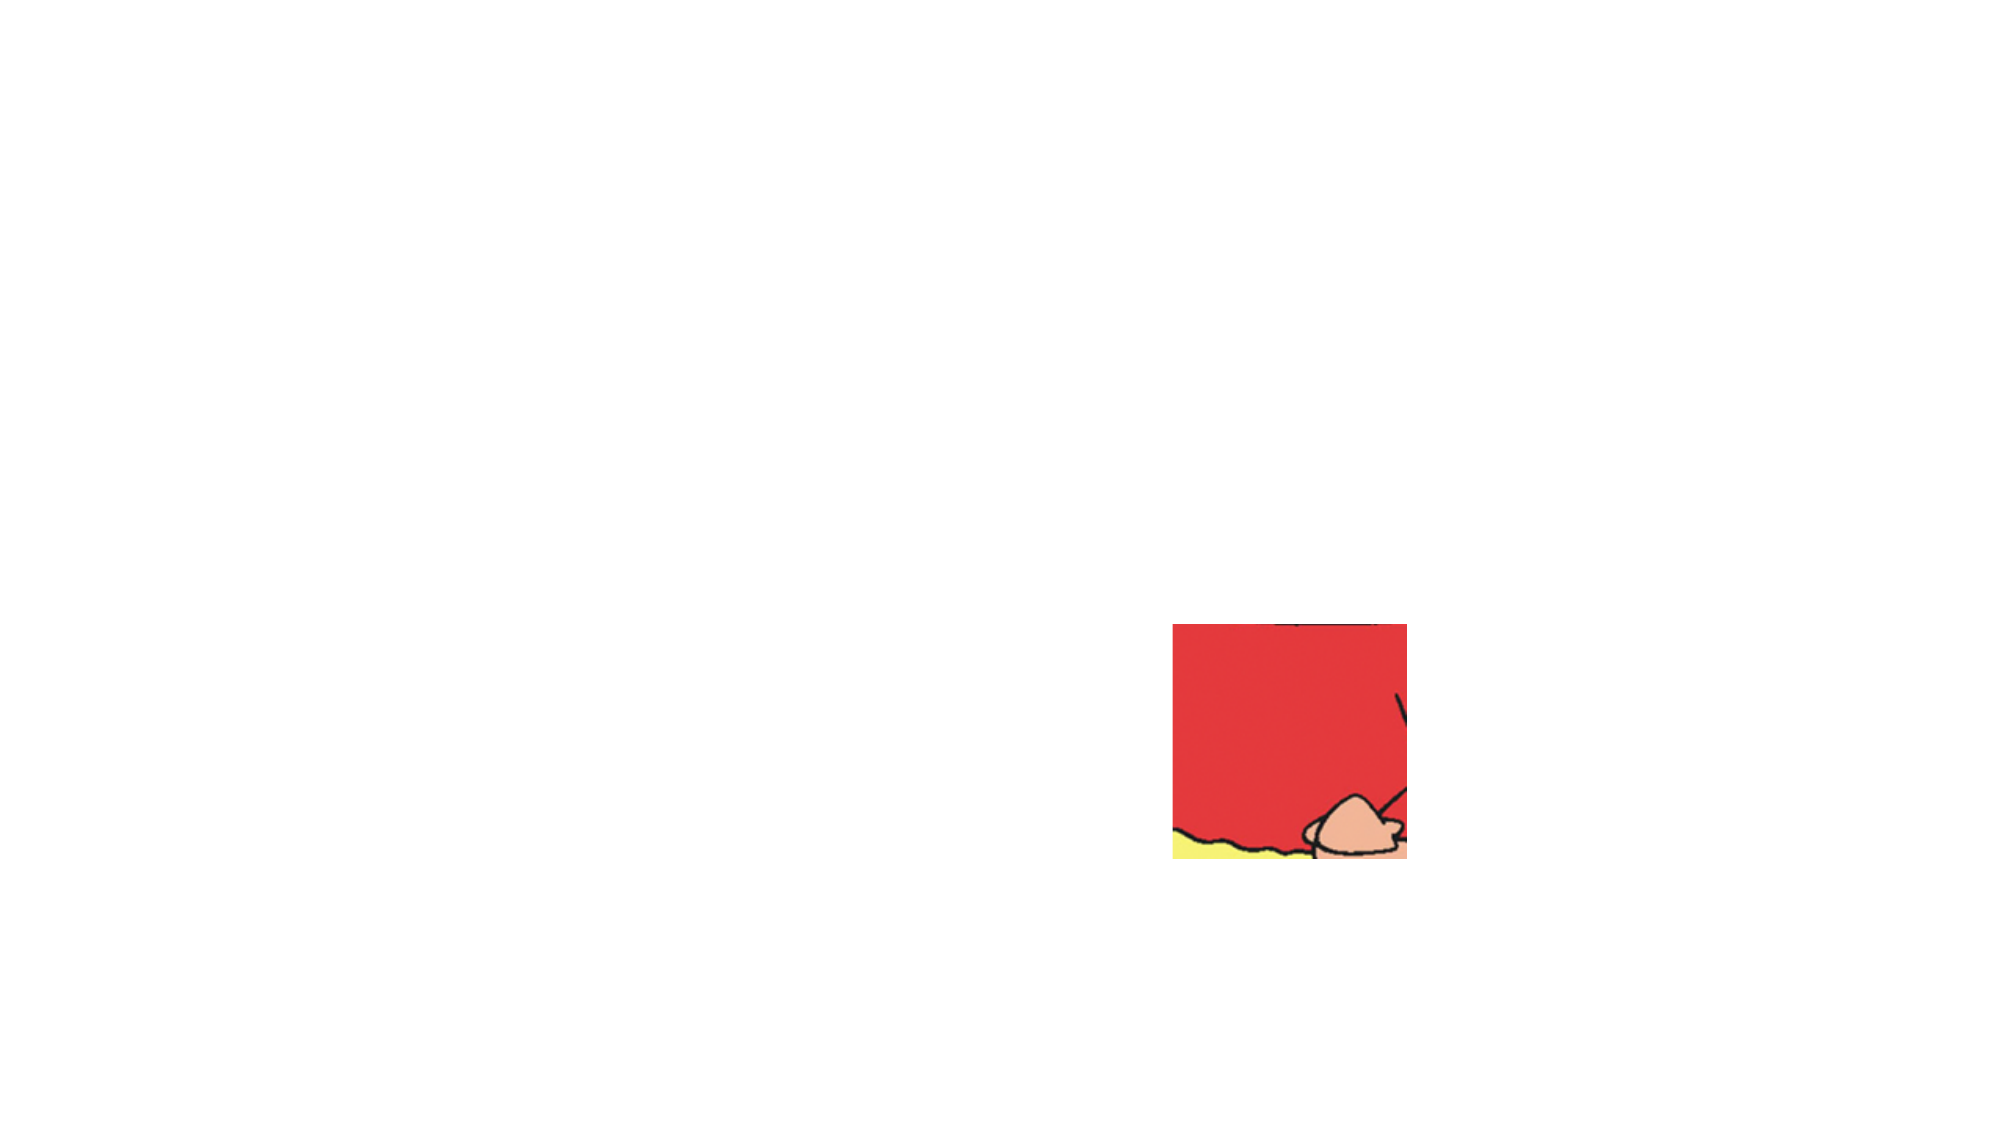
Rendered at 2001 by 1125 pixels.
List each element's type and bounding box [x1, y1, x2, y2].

picture [1172, 624, 1407, 859]
